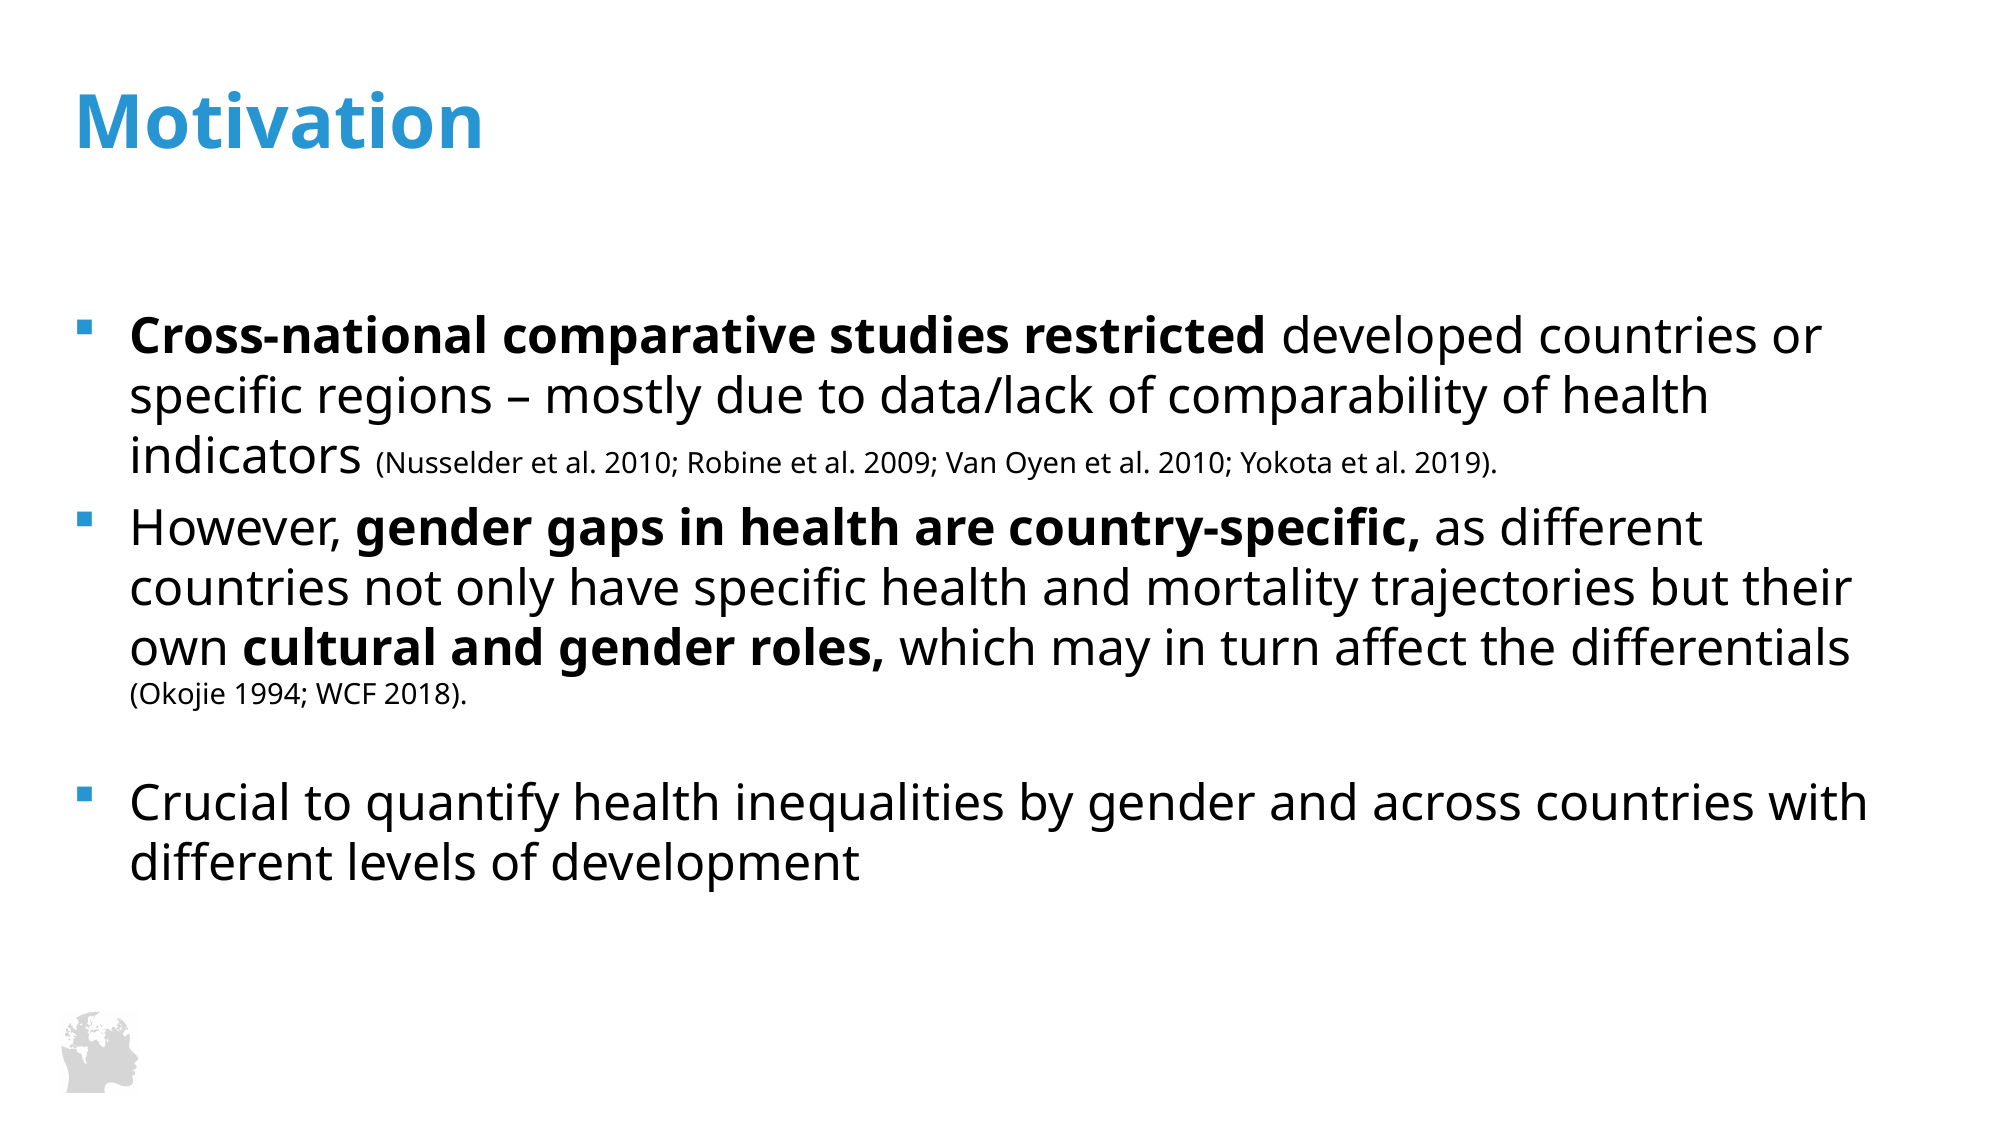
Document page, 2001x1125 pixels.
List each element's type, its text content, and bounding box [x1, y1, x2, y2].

text_box Cross-national comparative studies restricted developed countries or specific regions – mostly due to data/lack of comparability of health indicators (Nusselder et al. 2010; Robine et al. 2009; Van Oyen et al. 2010; Yokota et al. 2019). However, gender gaps in health are country-specific, as different countries not only have specific health and mortality trajectories but their own cultural and gender roles, which may in turn affect the differentials (Okojie 1994; WCF 2018). Crucial to quantify health inequalities by gender and across countries with different levels of development [58, 295, 1949, 1044]
title Motivation [59, 29, 1949, 219]
picture [58, 1044, 140, 1096]
